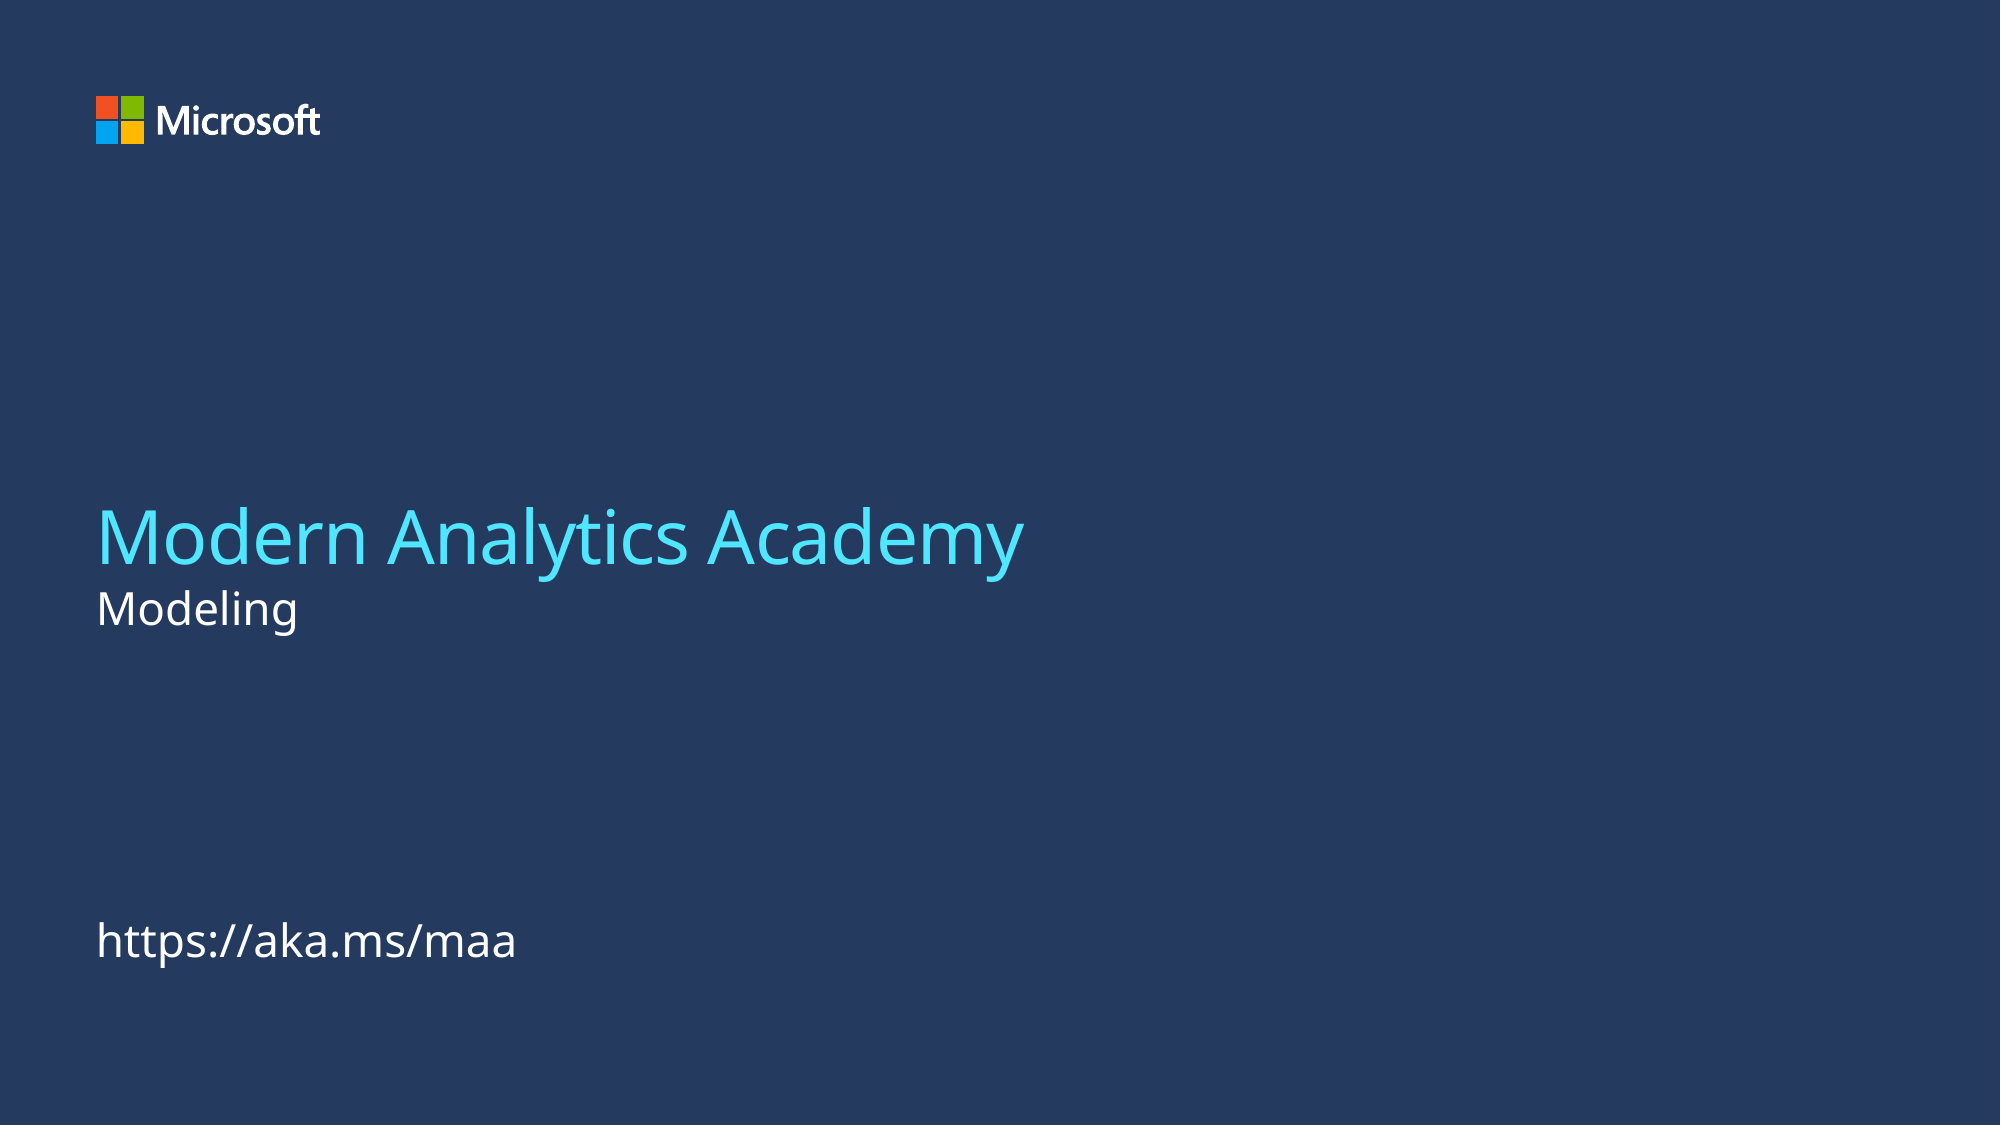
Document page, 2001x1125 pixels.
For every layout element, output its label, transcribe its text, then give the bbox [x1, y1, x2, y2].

text_box https://aka.ms/maa [95, 911, 1596, 967]
title Modern Analytics Academy [95, 488, 1596, 579]
list Modeling [95, 579, 1596, 636]
